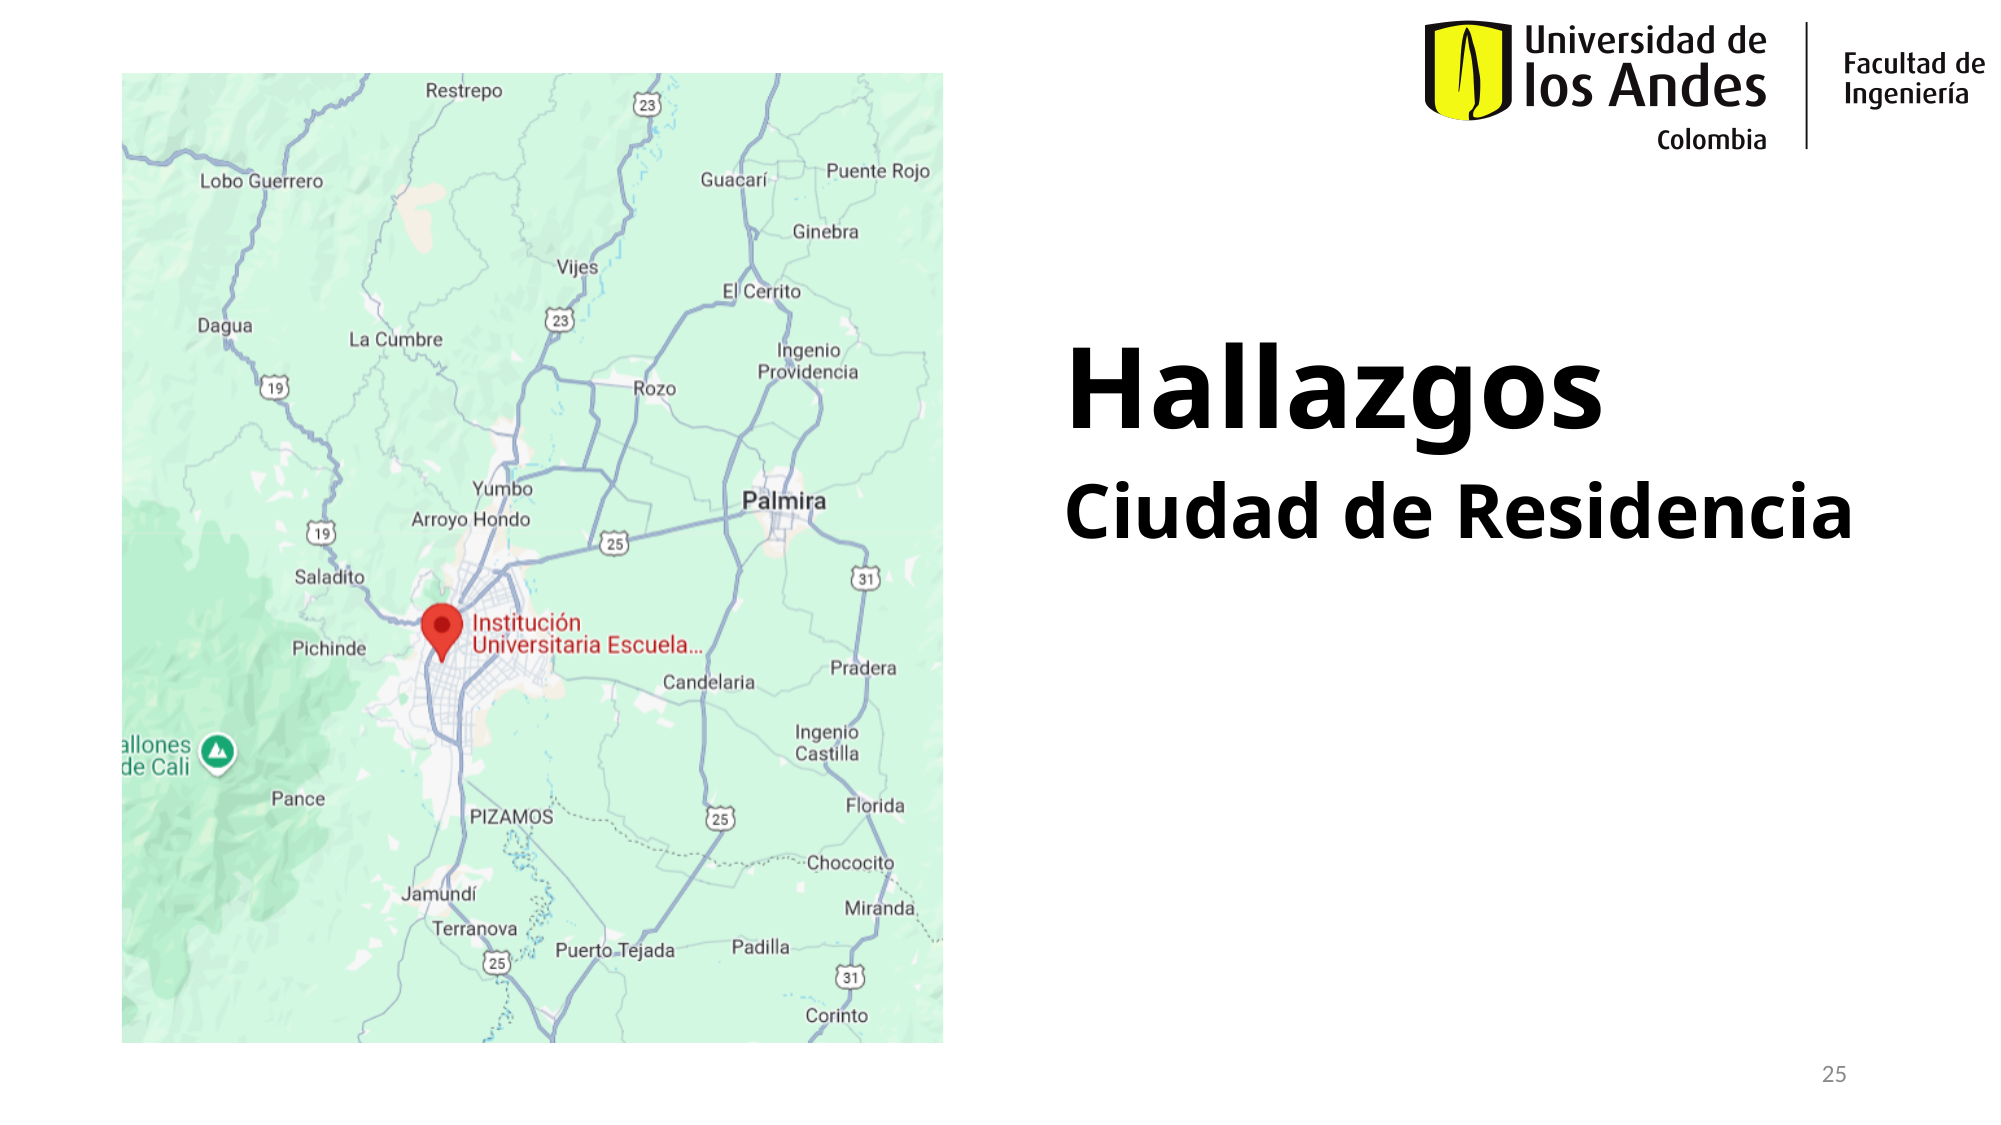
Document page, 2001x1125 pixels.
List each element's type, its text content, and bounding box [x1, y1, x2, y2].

picture [1408, 0, 2000, 170]
picture [121, 73, 944, 1043]
text_box Ciudad de Residencia [1048, 417, 2000, 563]
title Hallazgos [1048, 315, 1777, 417]
slide_number 25 [1412, 1042, 1863, 1103]
